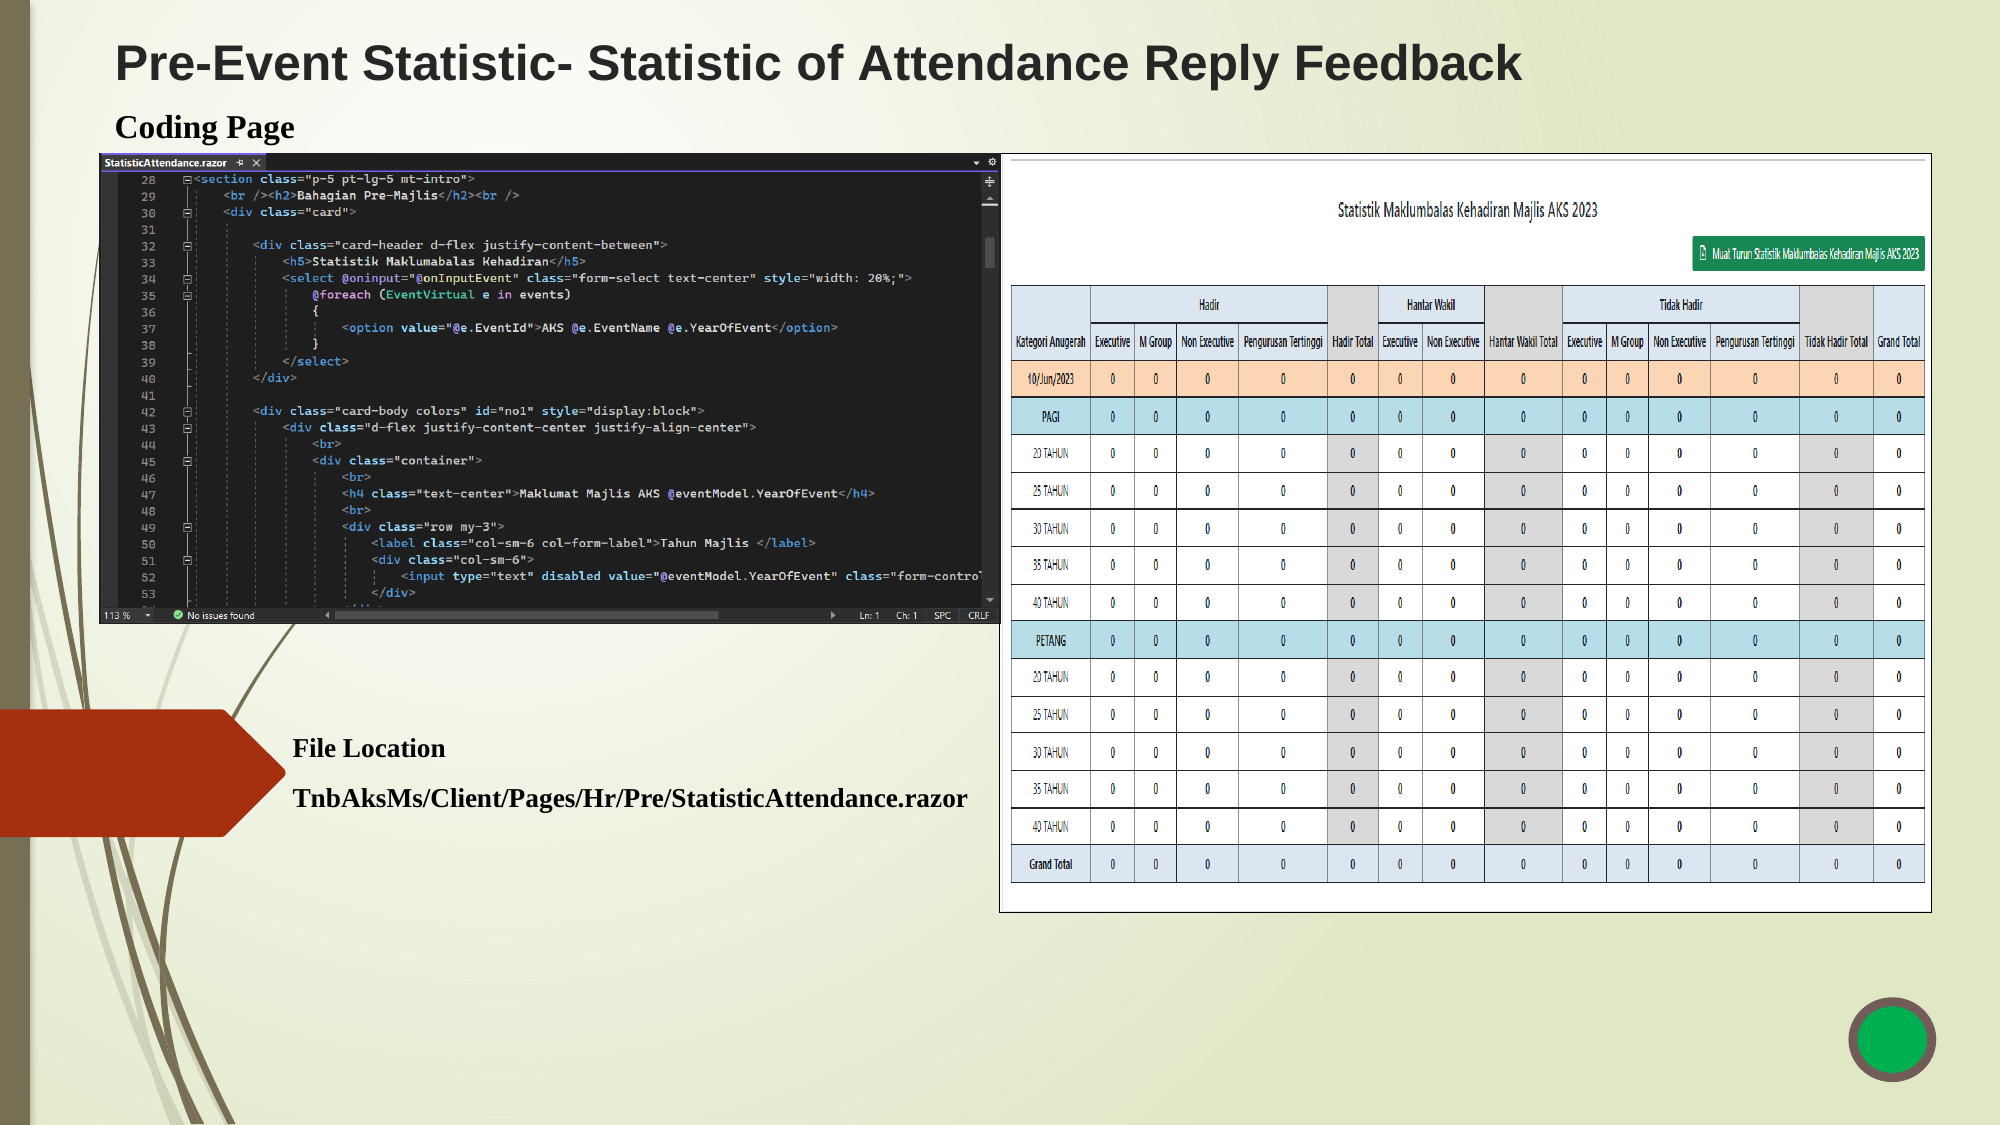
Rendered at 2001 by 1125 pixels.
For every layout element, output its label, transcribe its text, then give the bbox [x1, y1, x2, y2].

text_box Coding Page [99, 98, 914, 152]
picture [98, 152, 1932, 914]
text_box [1848, 997, 1937, 1083]
title Pre-Event Statistic- Statistic of Attendance Reply Feedback [99, 0, 2000, 98]
text_box File Location TnbAksMs/Client/Pages/Hr/Pre/StatisticAttendance.razor [277, 722, 992, 821]
